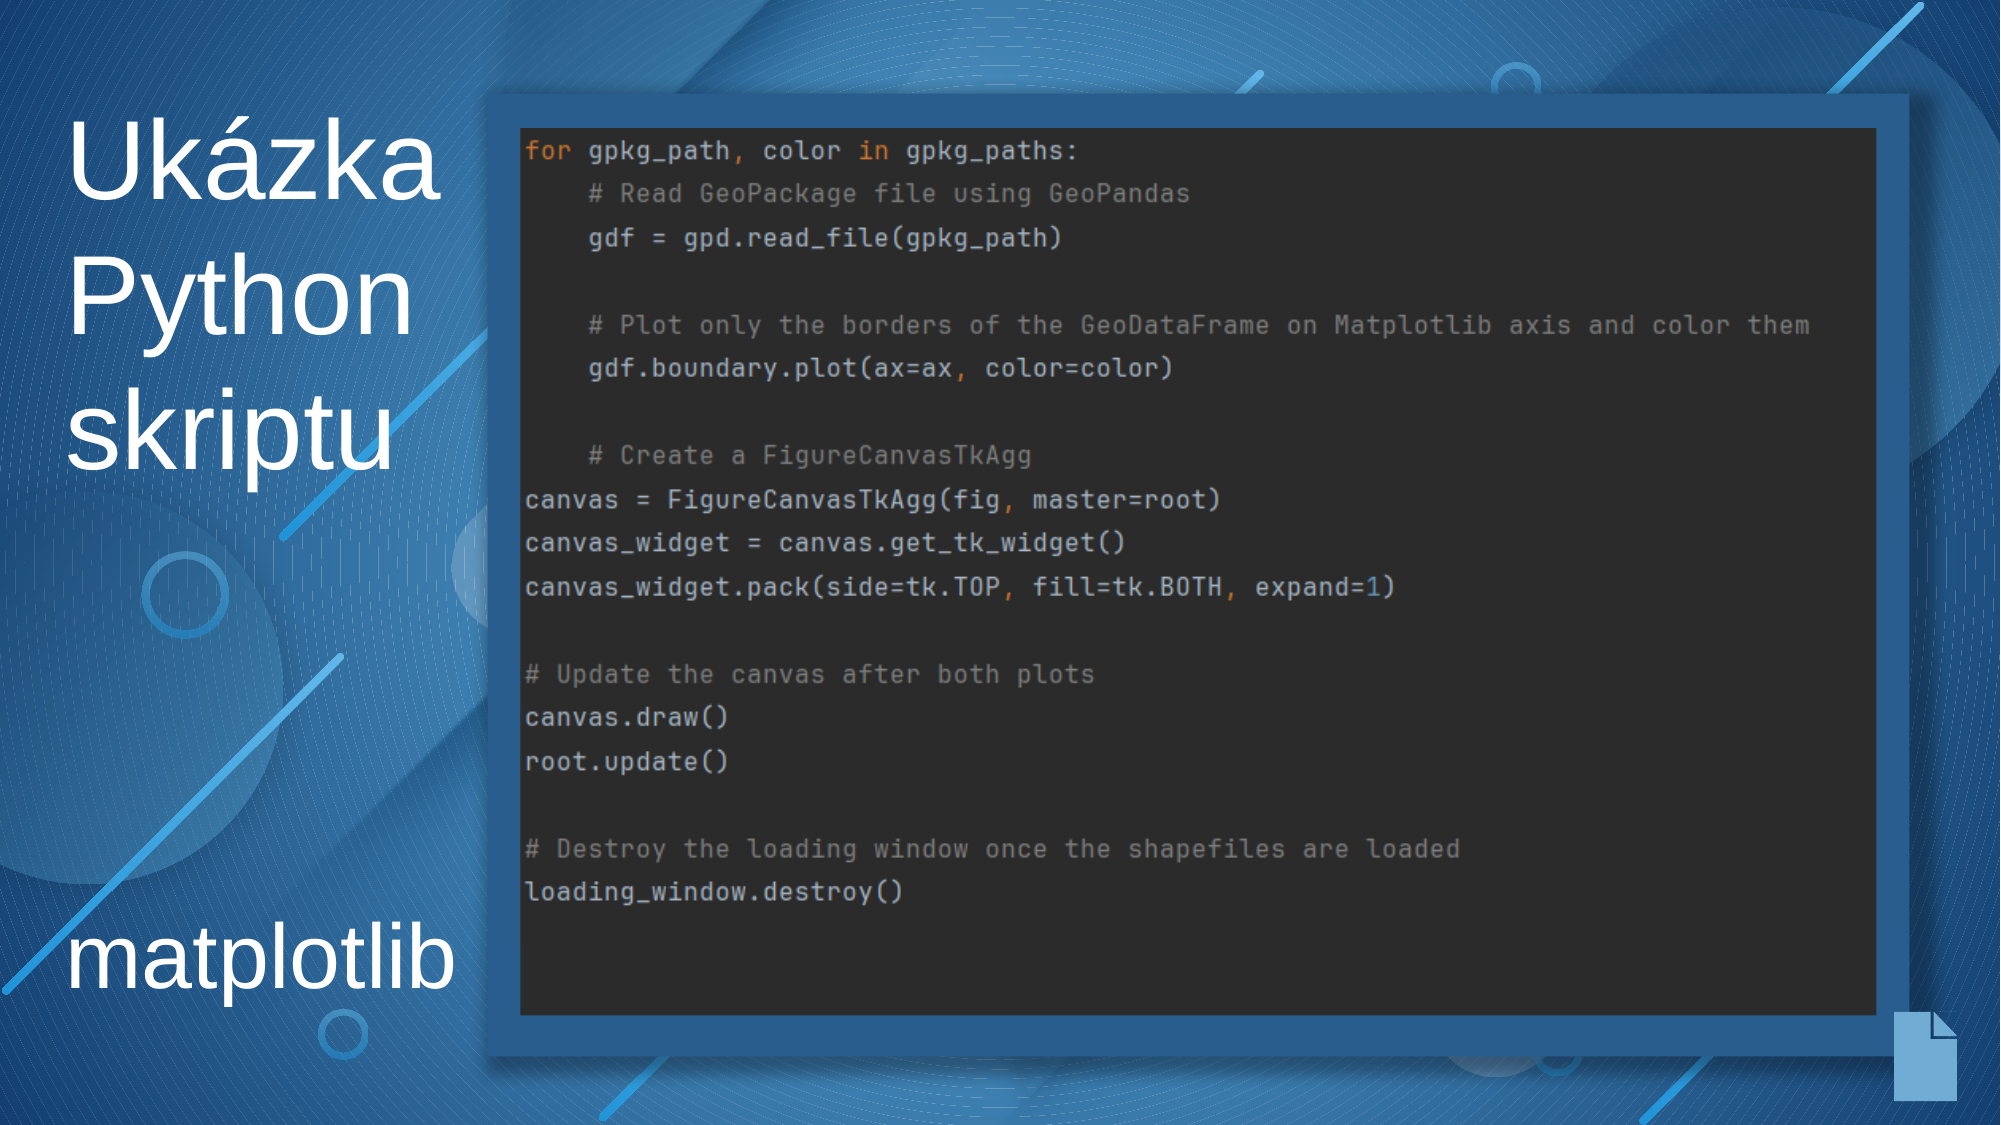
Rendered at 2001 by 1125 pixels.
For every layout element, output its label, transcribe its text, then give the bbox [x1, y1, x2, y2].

text_box Ukázka Python skriptu matplotlib [50, 79, 521, 1015]
text_box [1893, 1008, 1960, 1102]
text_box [487, 93, 1910, 1057]
picture [520, 131, 1852, 942]
